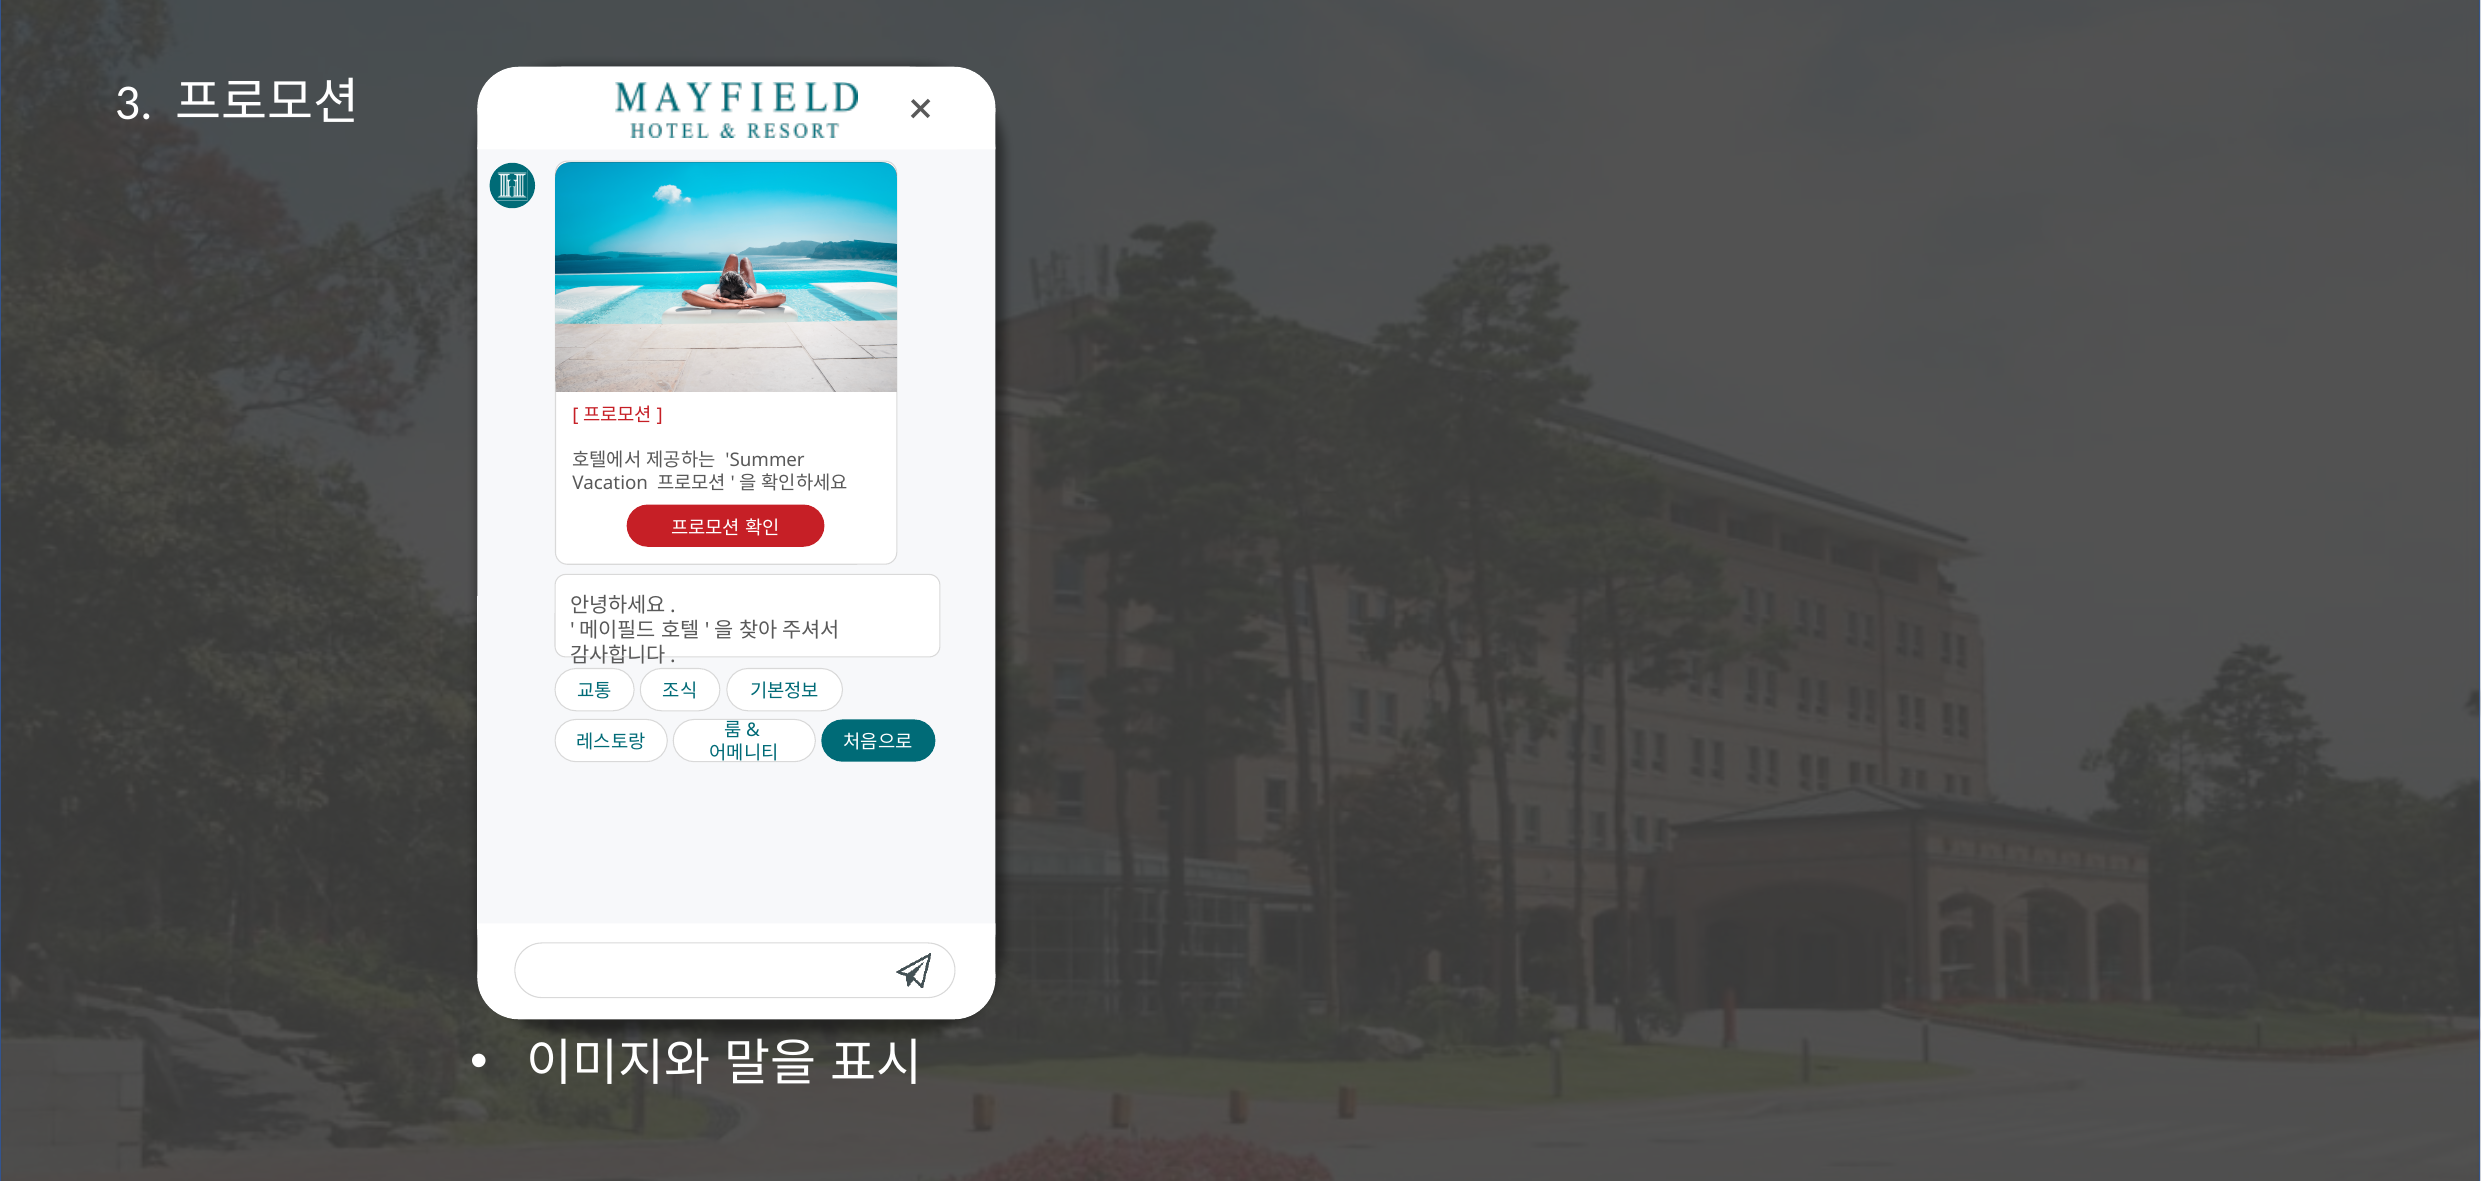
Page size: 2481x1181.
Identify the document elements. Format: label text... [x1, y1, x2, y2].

text_box 기본정보 [725, 674, 844, 712]
text_box + [875, 60, 961, 147]
text_box 레스토랑 [554, 718, 669, 763]
text_box [476, 143, 997, 941]
text_box 안녕하세요. '메이필드 호텔'을 찾아 주셔서 감사합니다. [555, 583, 940, 674]
text_box 조식 [639, 674, 721, 712]
text_box [476, 107, 996, 150]
text_box 이미지와 말을 표시 [455, 1022, 1167, 1098]
text_box [934, 65, 997, 115]
text_box 룸&어메니티 [672, 718, 817, 763]
text_box 교통 [553, 674, 636, 712]
text_box 처음으로 [820, 718, 937, 763]
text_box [514, 942, 955, 998]
text_box [496, 65, 923, 107]
text_box [553, 573, 941, 651]
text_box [489, 161, 897, 565]
text_box 3. 프로모션 [0, 62, 496, 137]
picture [615, 82, 858, 138]
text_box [477, 923, 996, 1020]
